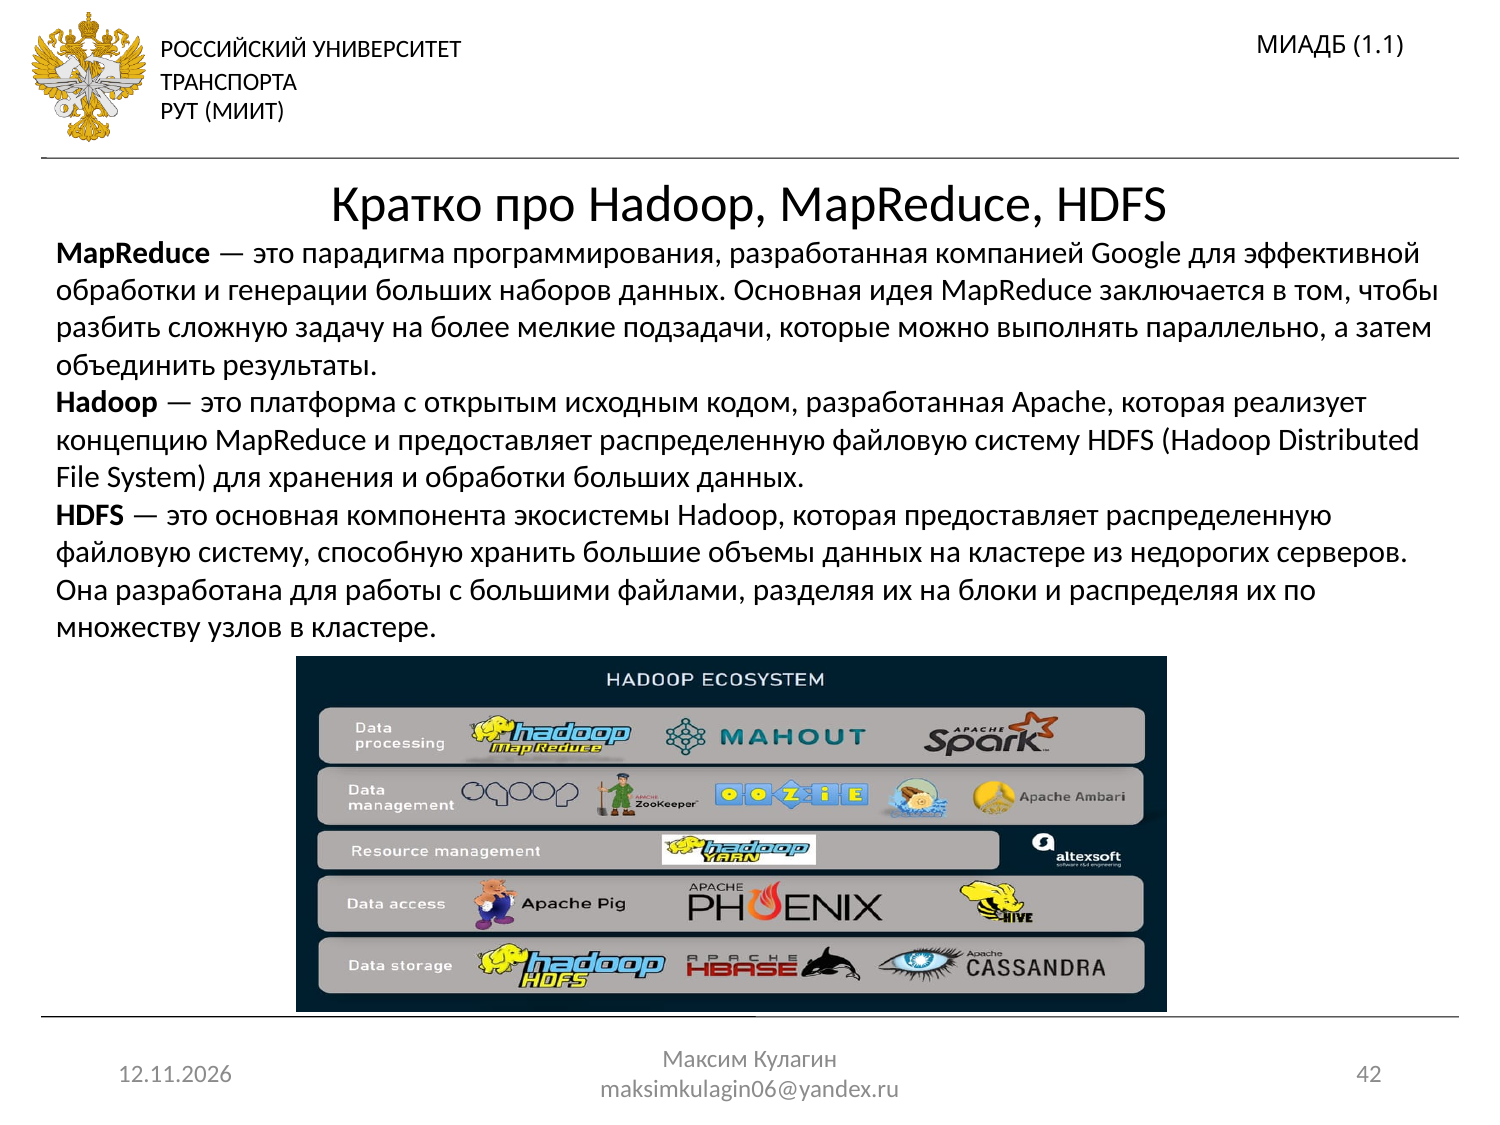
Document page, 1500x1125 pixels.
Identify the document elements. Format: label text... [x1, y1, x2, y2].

text_box МИАДБ (1.1) [1200, 21, 1459, 67]
text_box Кратко про Hadoop, MapReduce, HDFS [35, 161, 1465, 239]
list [30, 12, 146, 143]
picture [296, 656, 1167, 1012]
text_box РОССИЙСКИЙ УНИВЕРСИТЕТ ТРАНСПОРТА РУТ (МИИТ) [146, 21, 557, 133]
slide_number 42 [1059, 1042, 1397, 1103]
text_box MapReduce — это парадигма программирования, разработанная компанией Google для эффективной обработки и генерации больших наборов данных. Основная идея MapReduce заключается в том, чтобы разбить сложную задачу на более мелкие подзадачи, которые можно выполнять параллельно, а затем объединить результаты. Hadoop — это платформа с открытым исходным кодом, разработанная Apache, которая реализует концепцию MapReduce и предоставляет распределенную файловую систему HDFS (Hadoop Distributed File System) для хранения и обработки больших данных. HDFS — это основная компонента экосистемы Hadoop, которая предоставляет распределенную файловую систему, способную хранить большие объемы данных на кластере из недорогих серверов. Она разработана для работы с большими файлами, разделяя их на блоки и распределяя их по множеству узлов в кластере. [41, 224, 1459, 652]
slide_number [103, 1042, 441, 1103]
footer Максим Кулагин maksimkulagin06@yandex.ru [496, 1042, 1004, 1103]
